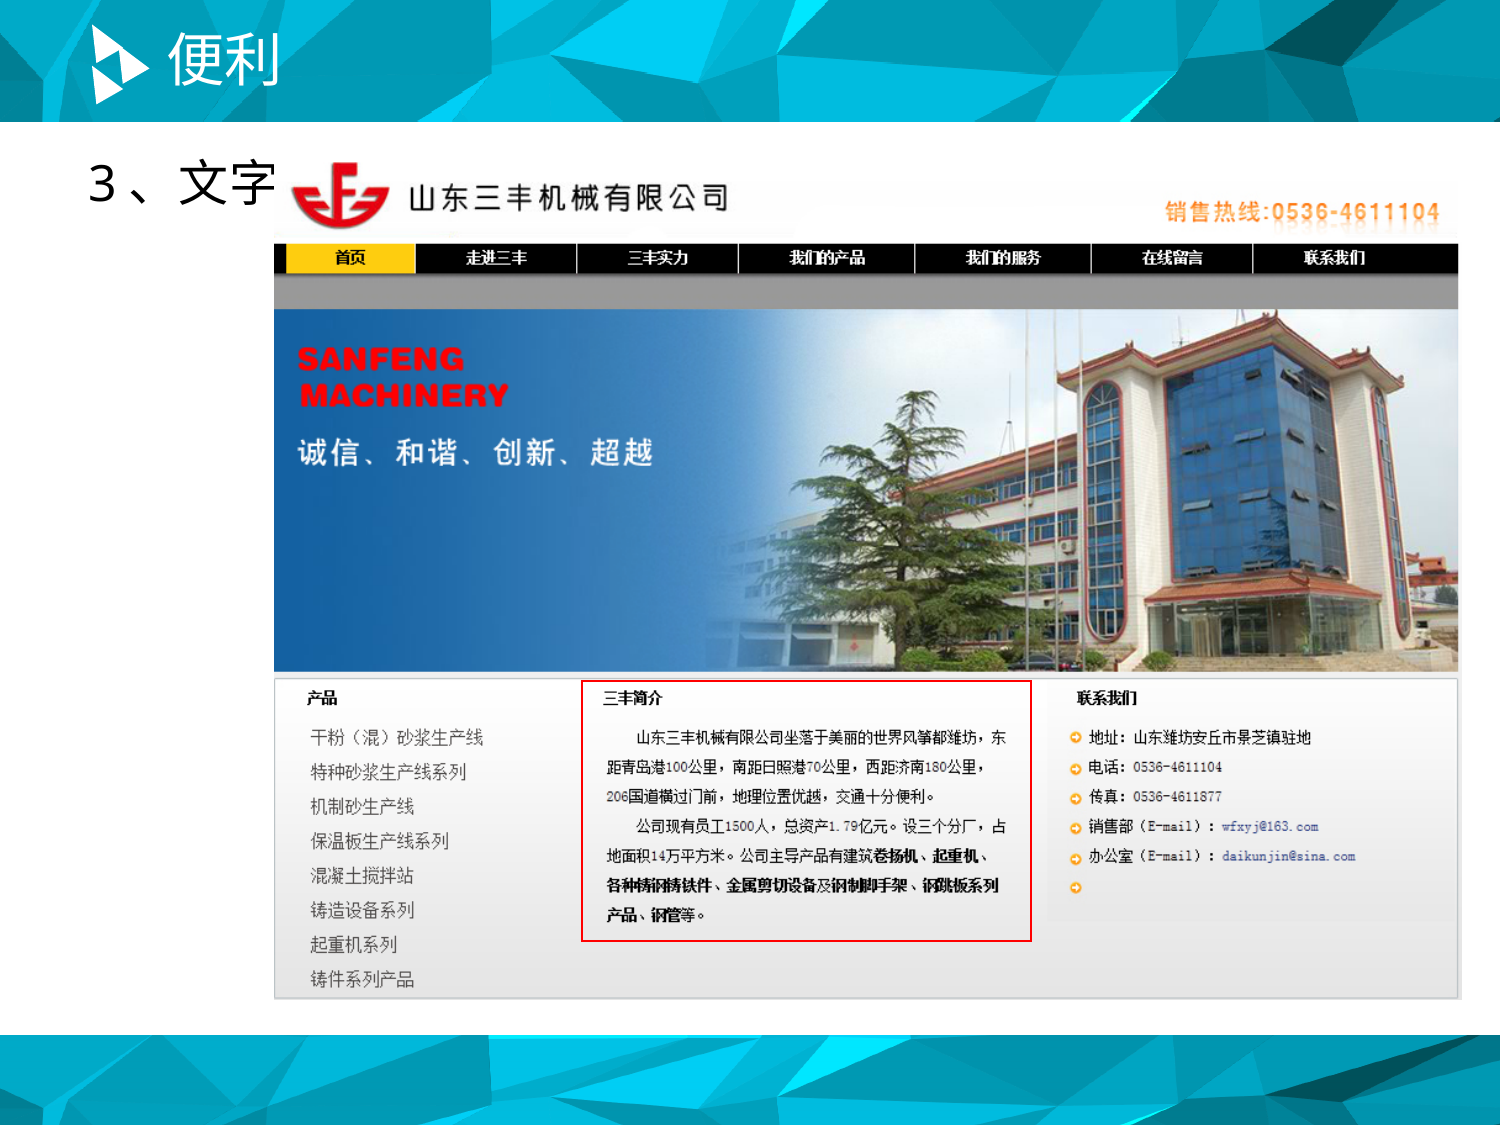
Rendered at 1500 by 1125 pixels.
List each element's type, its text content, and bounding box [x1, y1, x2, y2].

picture [0, 0, 1500, 122]
text_box 3、文字 [73, 144, 310, 220]
picture [274, 160, 1462, 1001]
picture [0, 1035, 1500, 1125]
title 便利 [151, 11, 1446, 115]
